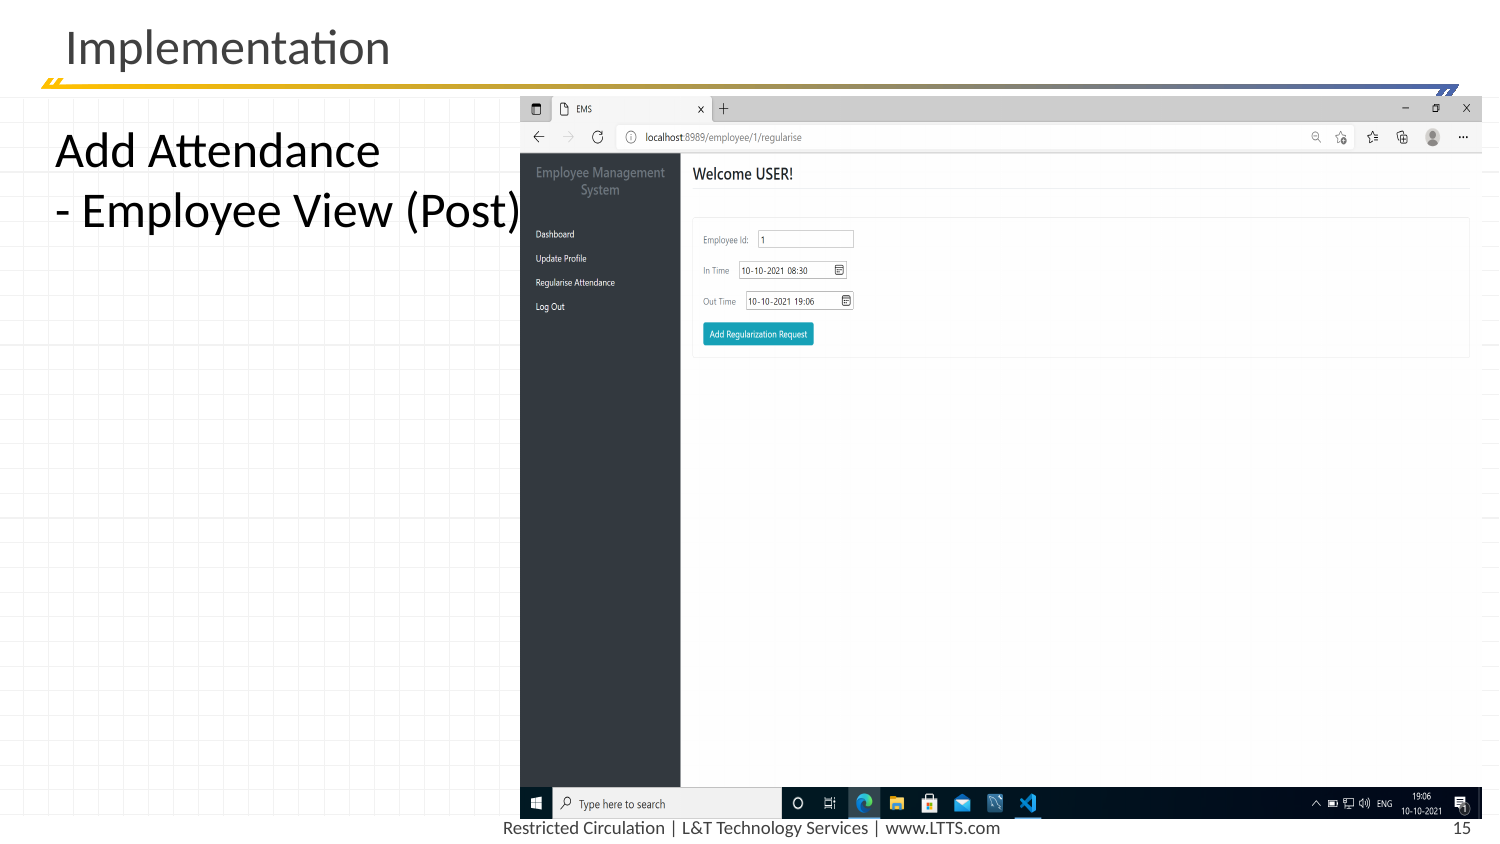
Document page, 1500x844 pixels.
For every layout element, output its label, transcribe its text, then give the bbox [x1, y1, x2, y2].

title Implementation [50, 0, 1450, 83]
picture [520, 96, 1482, 819]
text_box Add Attendance - Employee View (Post) [40, 110, 520, 245]
